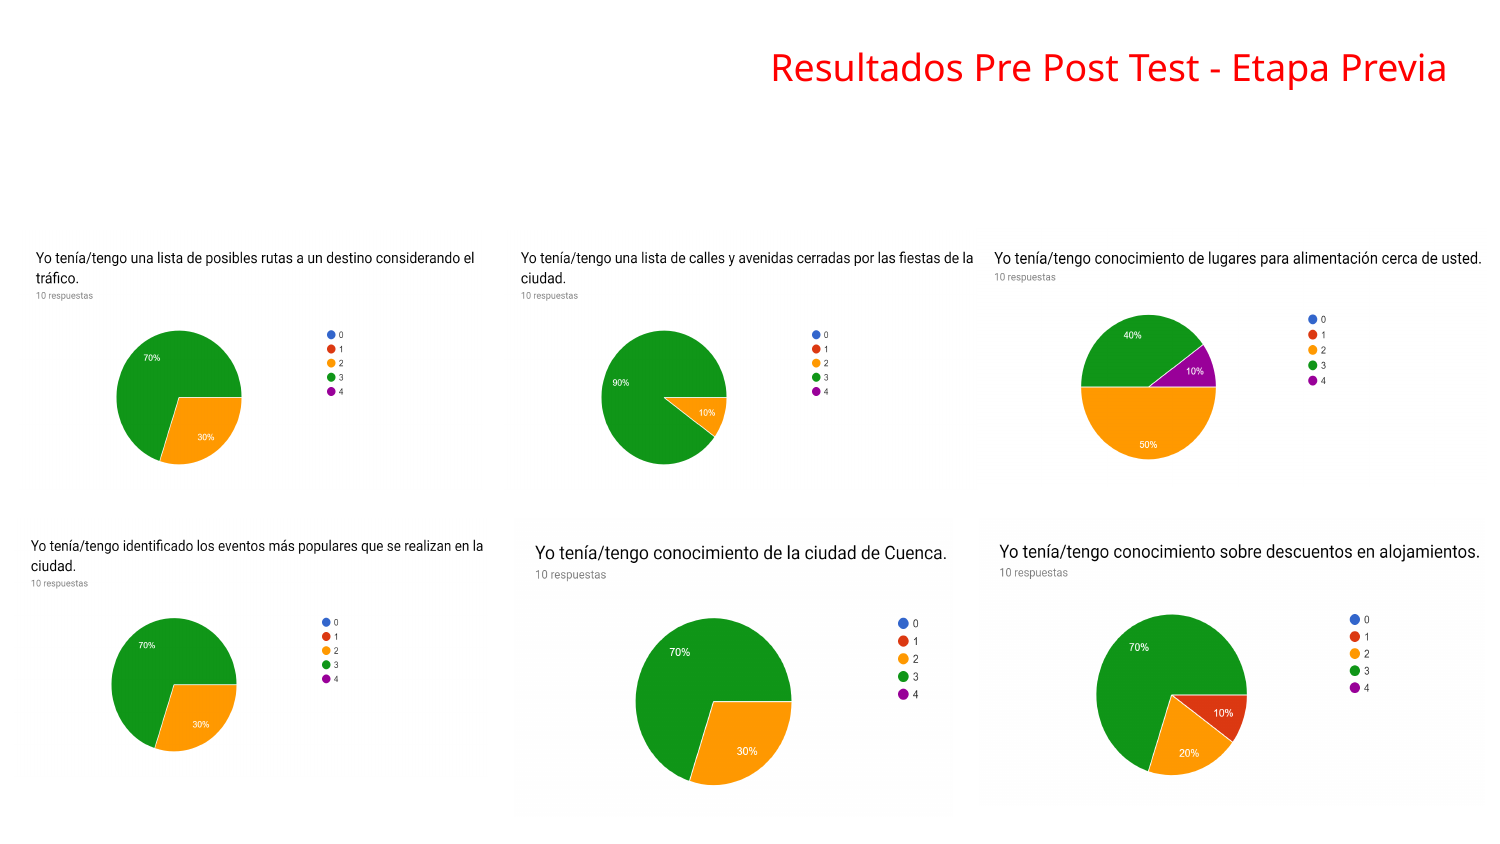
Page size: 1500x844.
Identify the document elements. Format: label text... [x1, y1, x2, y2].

picture [504, 227, 1488, 490]
picture [514, 517, 953, 817]
picture [978, 517, 1485, 806]
title Resultados Pre Post Test - Etapa Previa [65, 29, 1464, 124]
picture [14, 517, 488, 777]
picture [19, 230, 483, 490]
